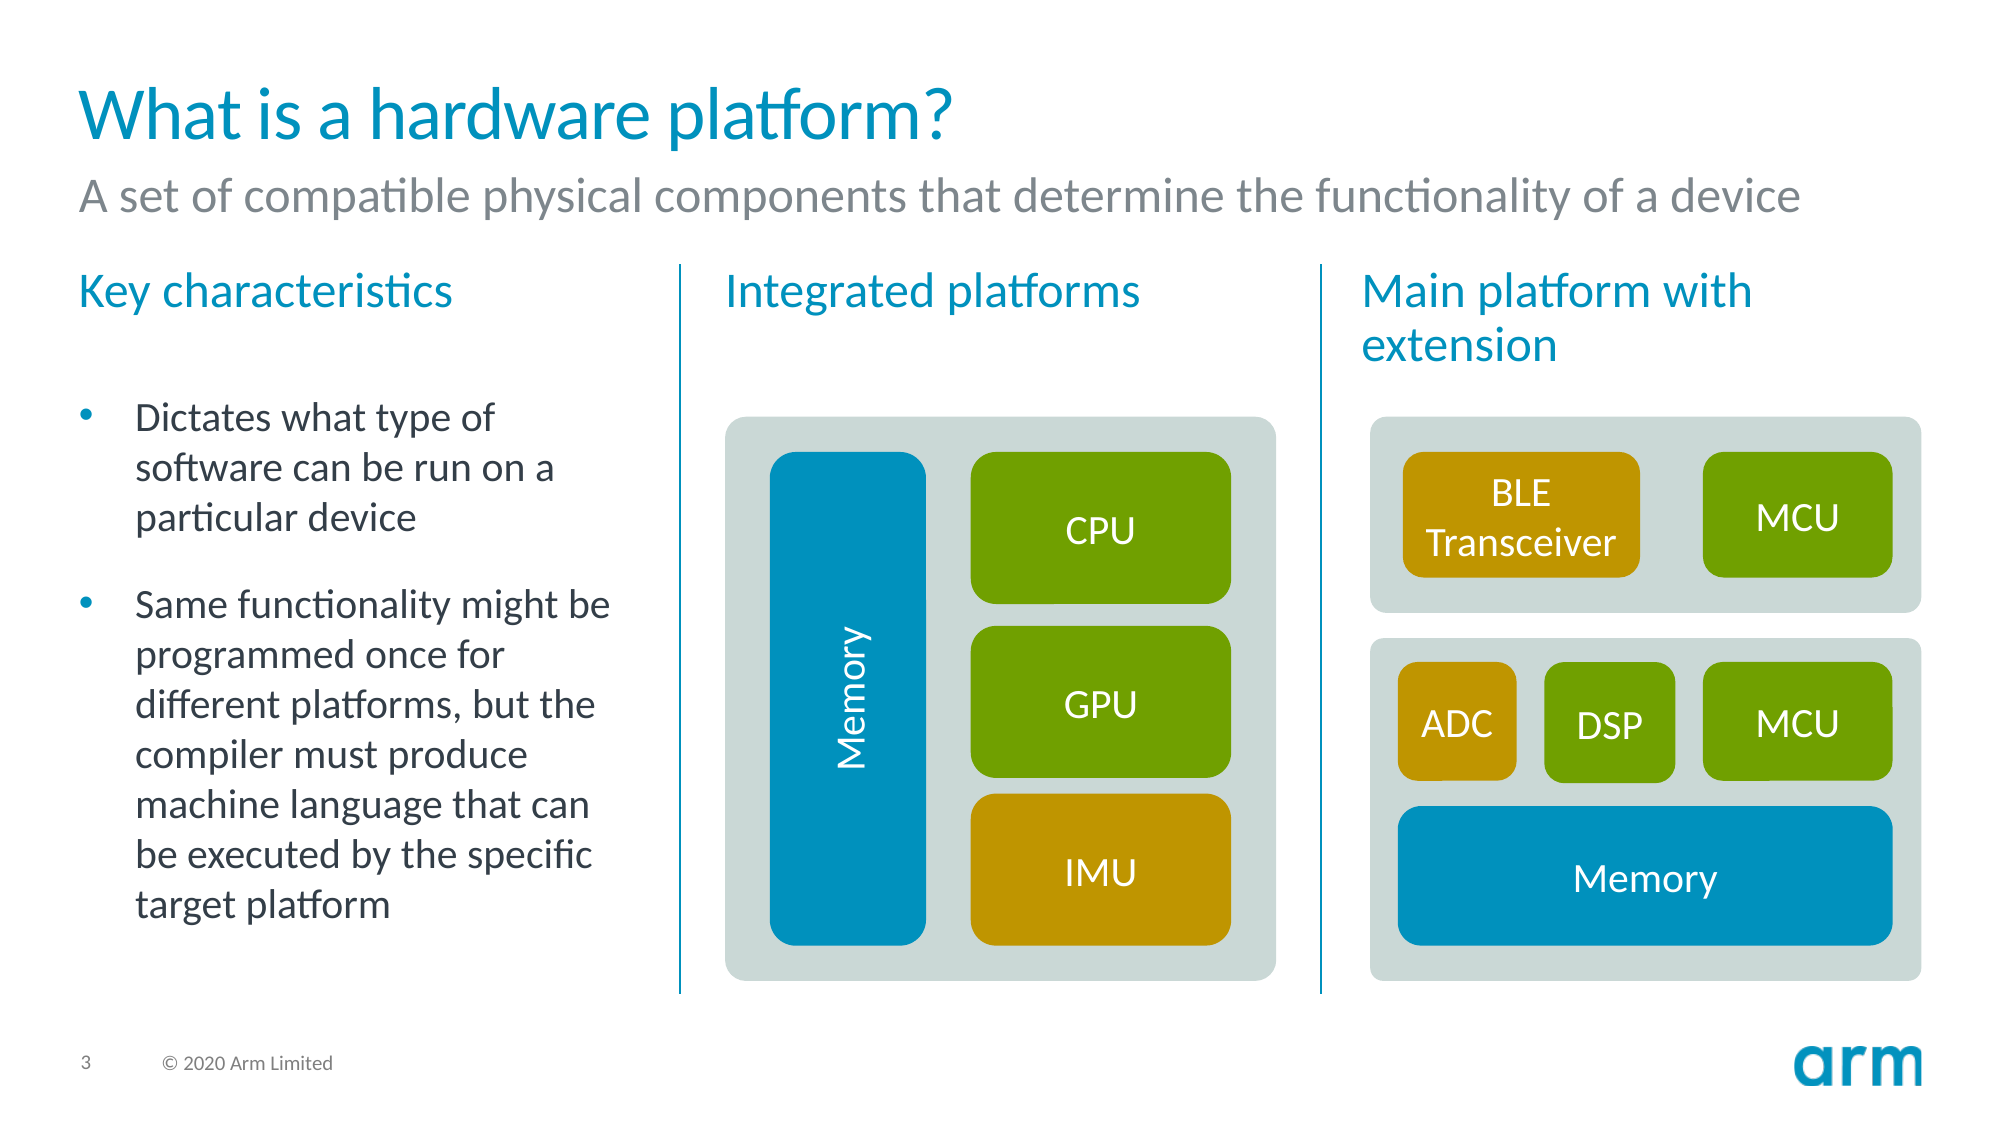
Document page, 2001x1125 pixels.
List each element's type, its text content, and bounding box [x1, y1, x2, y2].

list Integrated platforms [725, 264, 1277, 357]
text_box CPU [969, 450, 1233, 606]
text_box Memory [768, 450, 928, 947]
list Dictates what type of software can be run on a particular device Same functionality might be programmed once for different platforms, but the compiler must produce machine language that can be executed by the specific target platform [78, 389, 636, 981]
list Main platform with extension [1361, 264, 1922, 357]
text_box IMU [969, 792, 1233, 947]
text_box DSP [1543, 660, 1677, 785]
text_box ADC [1396, 660, 1518, 782]
text_box Memory [1396, 805, 1894, 947]
text_box MCU [1701, 660, 1894, 782]
text_box GPU [969, 624, 1233, 779]
title What is a hardware platform? [78, 78, 1922, 162]
list A set of compatible physical components that determine the functionality of a device [78, 162, 1922, 220]
text_box [1369, 637, 1923, 982]
text_box [724, 415, 1278, 982]
text_box [1369, 415, 1923, 614]
text_box MCU [1701, 450, 1894, 579]
text_box BLE Transceiver [1401, 450, 1642, 579]
list Key characteristics [78, 264, 632, 357]
